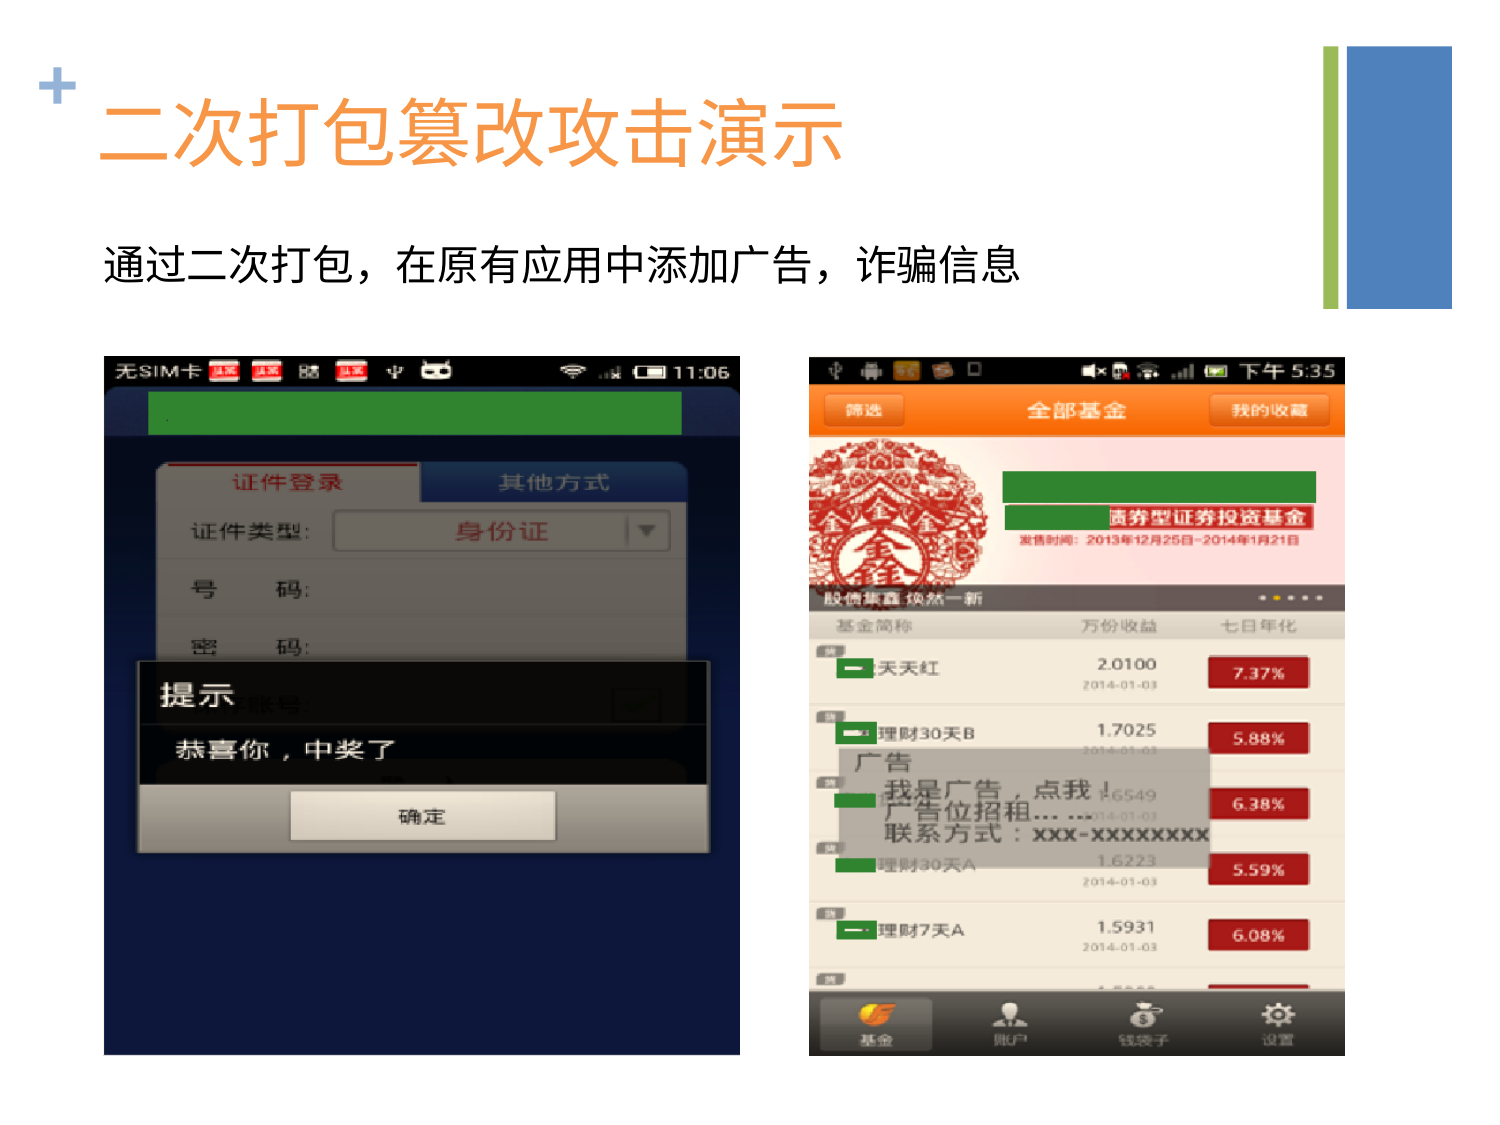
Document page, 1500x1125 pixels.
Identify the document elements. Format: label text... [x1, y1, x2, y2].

text_box 通过二次打包，在原有应用中添加广告，诈骗信息 [88, 231, 1037, 297]
picture [103, 356, 740, 1056]
title 二次打包篡改攻击演示 [81, 79, 1322, 191]
picture [808, 356, 1345, 1056]
